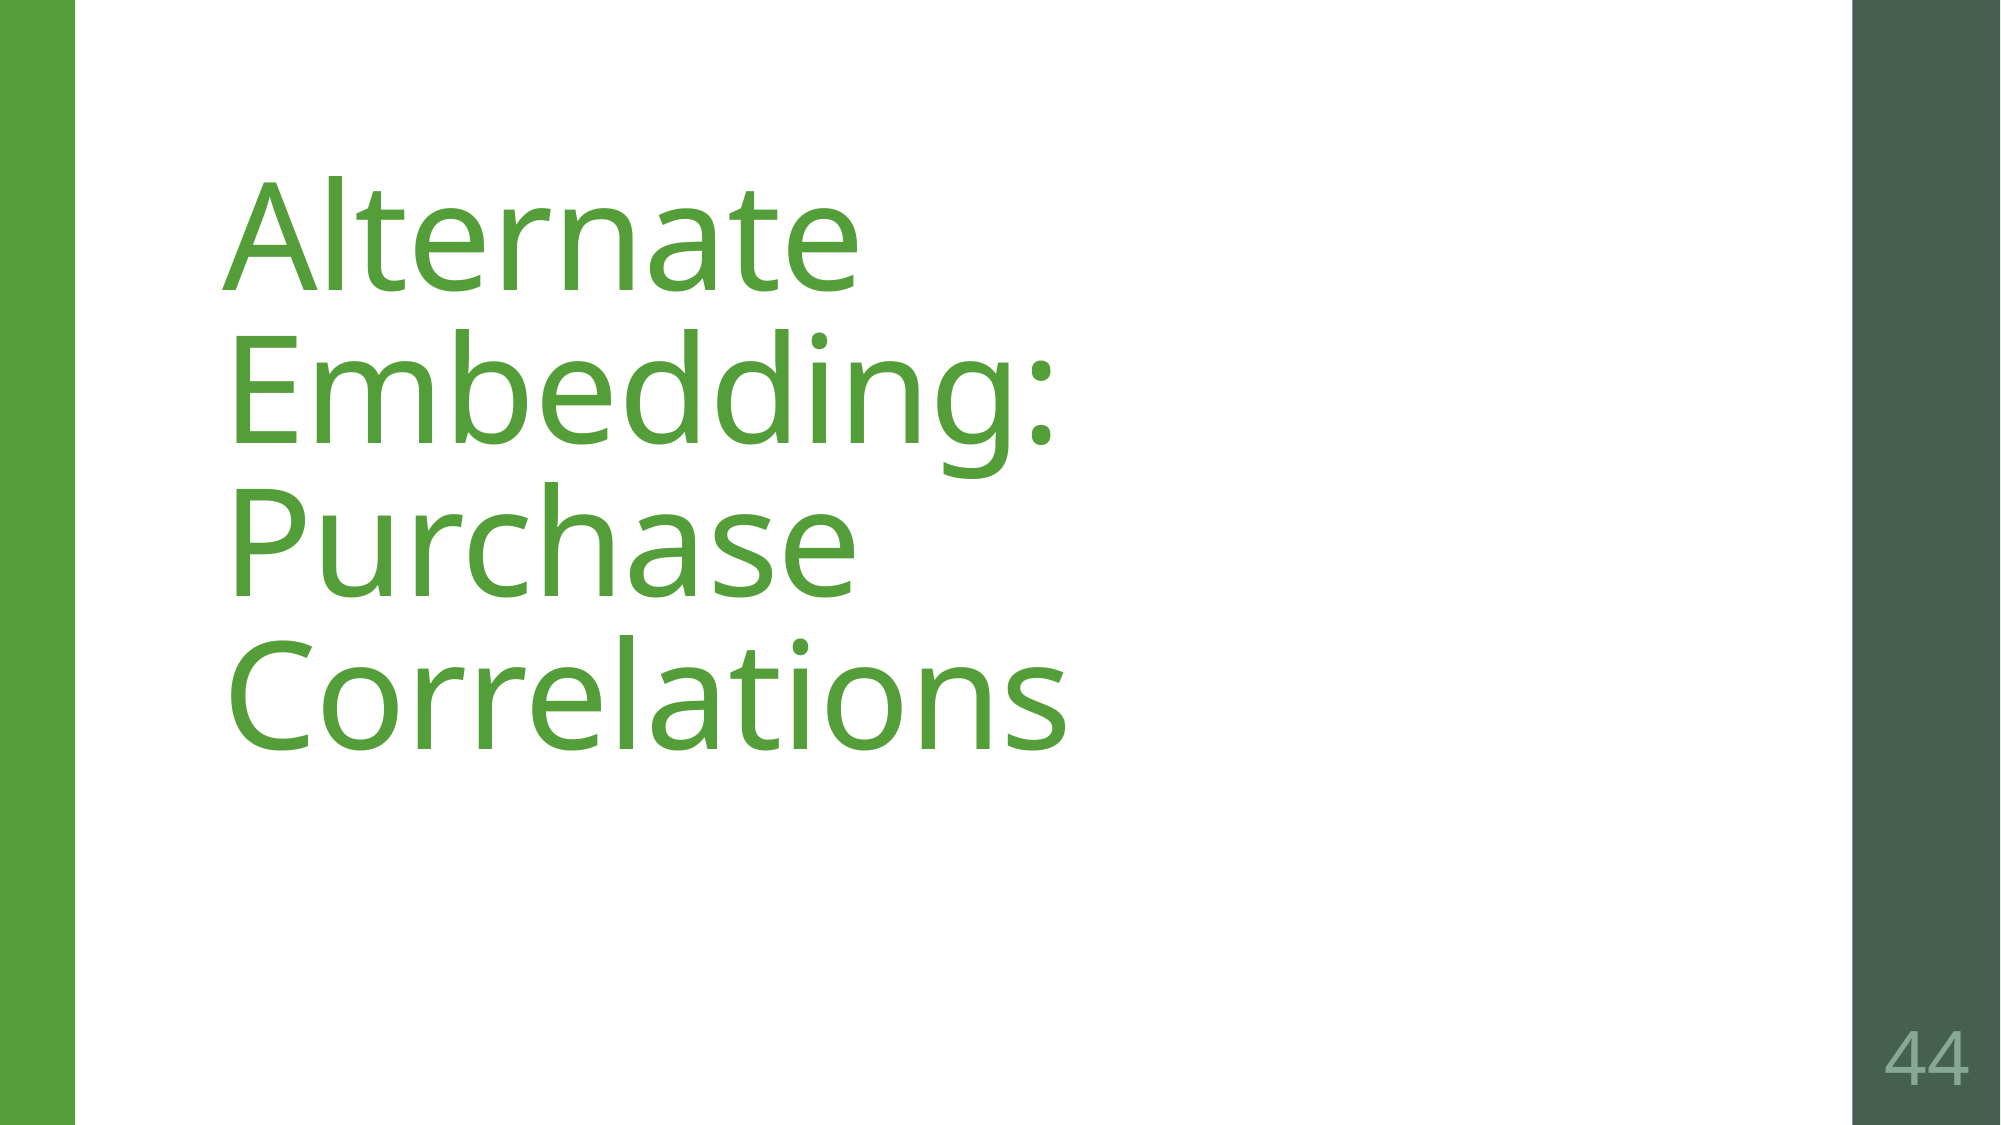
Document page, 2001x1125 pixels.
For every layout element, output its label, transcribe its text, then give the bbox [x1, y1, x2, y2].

title Alternate Embedding: Purchase Correlations [206, 124, 1752, 788]
slide_number 44 [1852, 1012, 2000, 1110]
